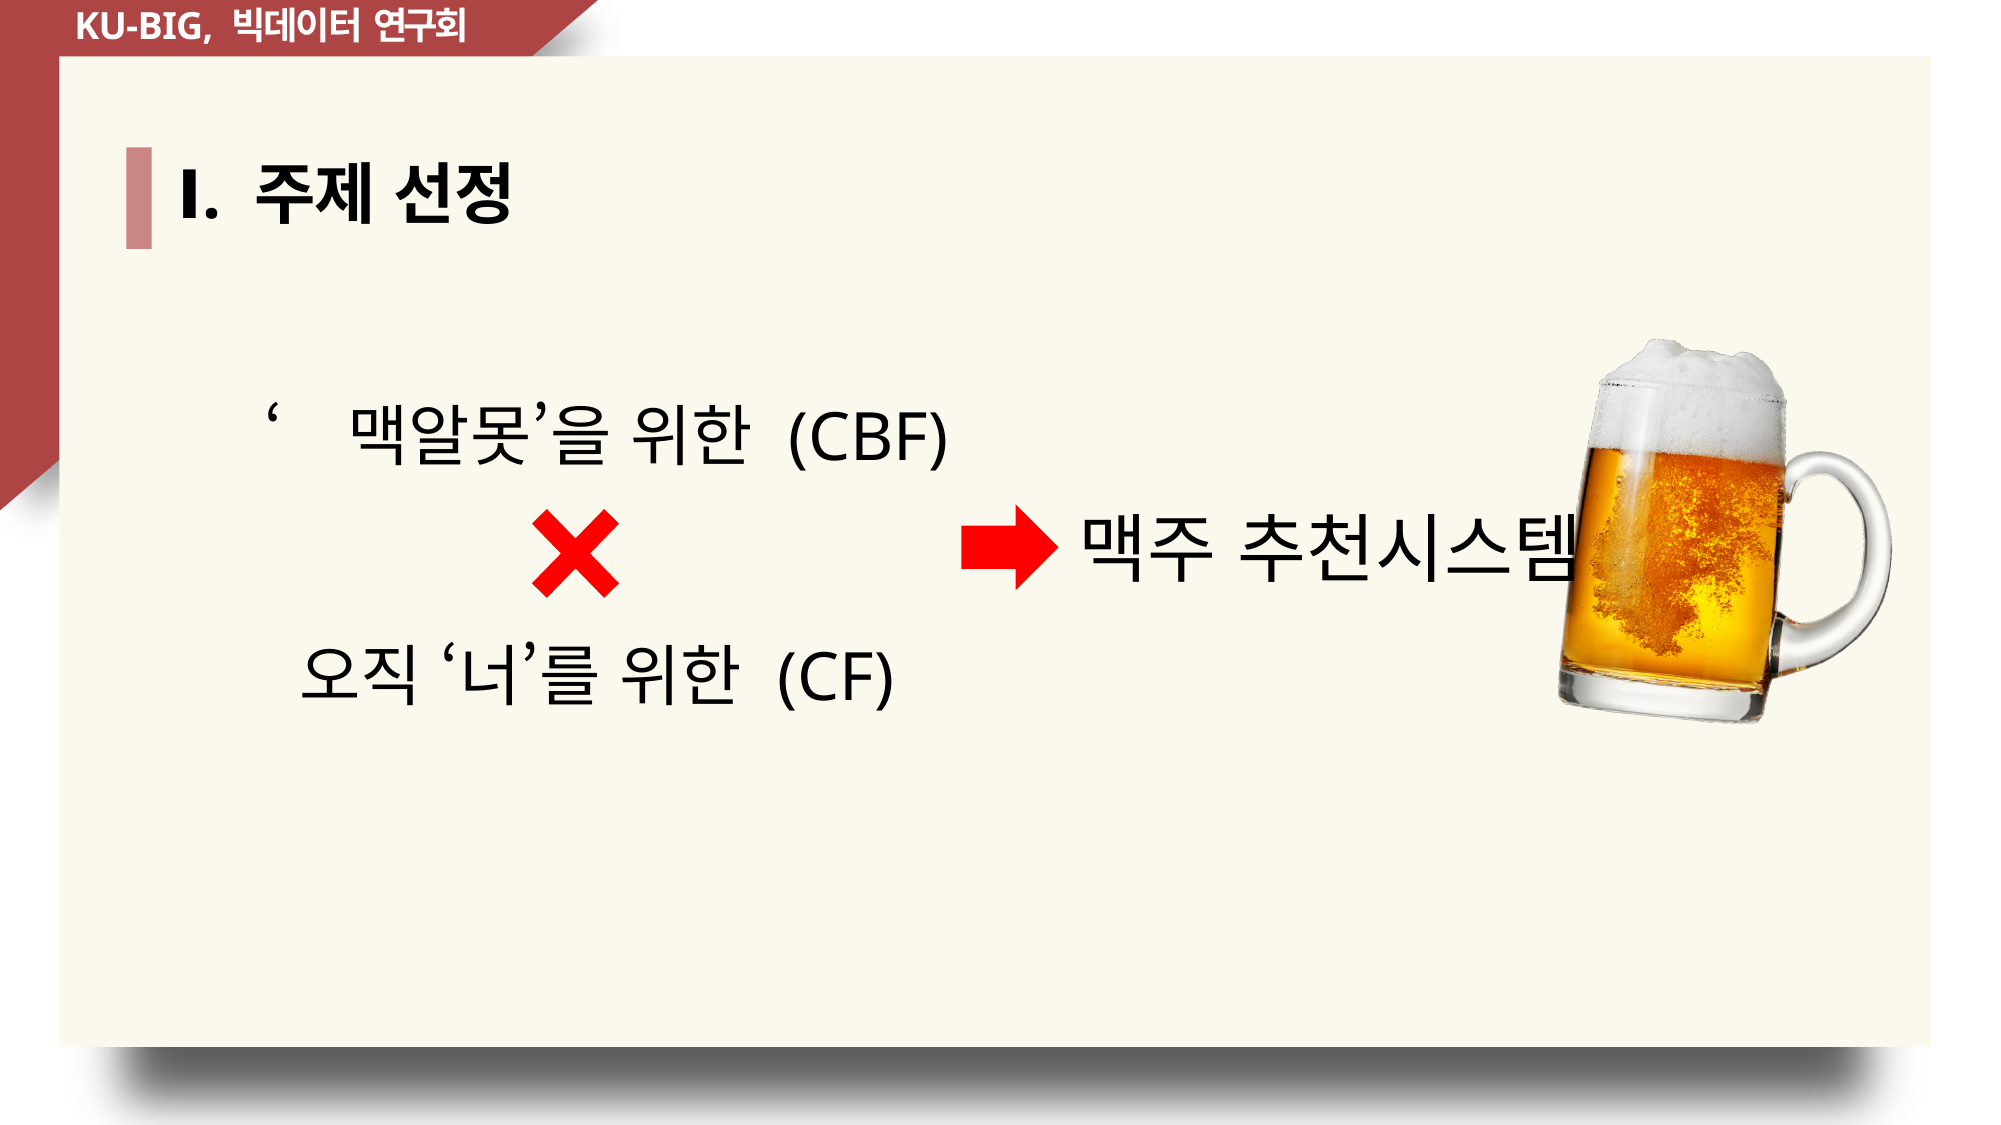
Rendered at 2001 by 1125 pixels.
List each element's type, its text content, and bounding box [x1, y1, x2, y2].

text_box [126, 147, 152, 249]
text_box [249, 386, 1590, 726]
text_box KU-BIG, 빅데이터 연구회 [72, 0, 476, 48]
picture [0, 108, 1935, 1125]
picture [534, 0, 645, 56]
picture [1573, 332, 1911, 739]
text_box Ⅰ. 주제 선정 [175, 150, 1614, 233]
